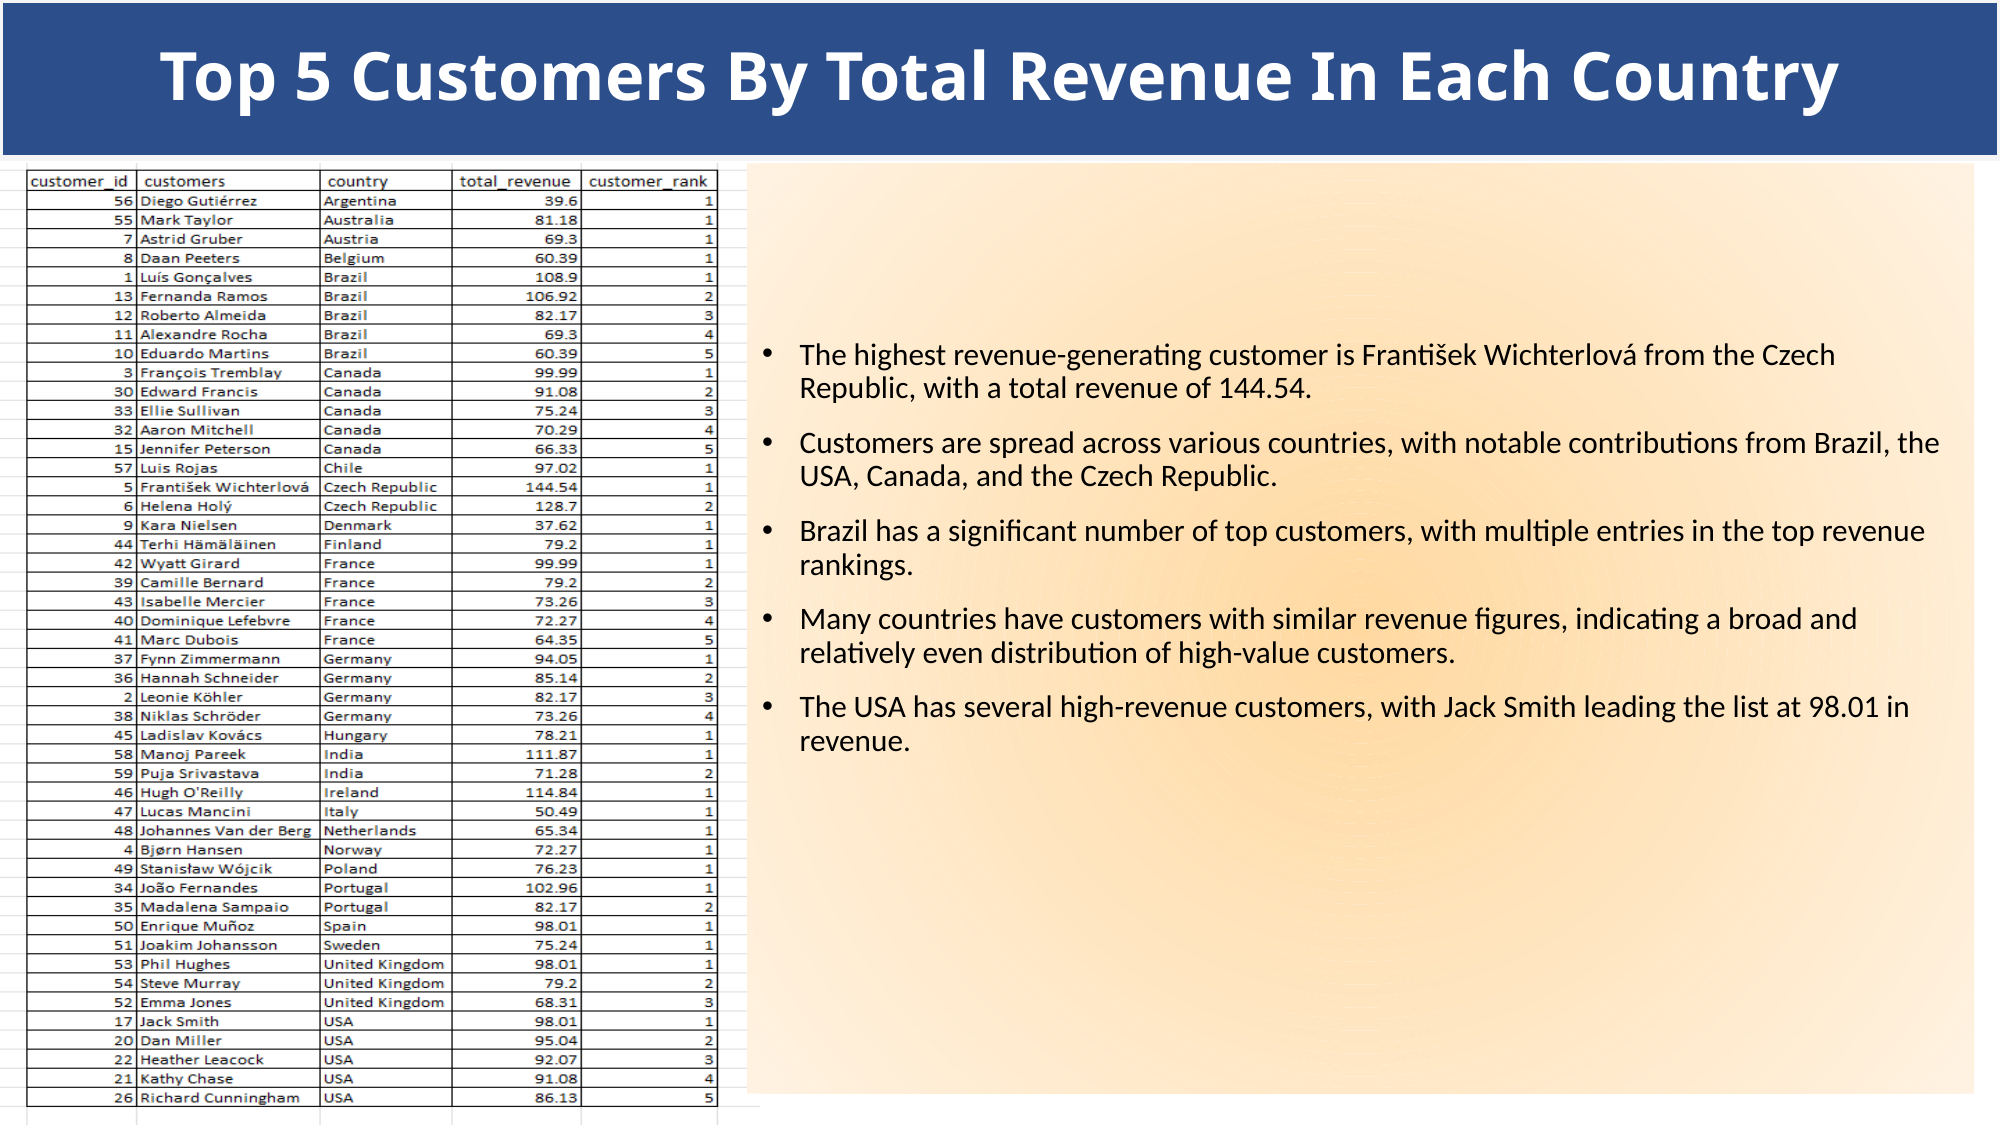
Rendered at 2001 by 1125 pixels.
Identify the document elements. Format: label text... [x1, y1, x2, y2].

picture [0, 163, 760, 1125]
list The highest revenue-generating customer is František Wichterlová from the Czech Republic, with a total revenue of 144.54. Customers are spread across various countries, with notable contributions from Brazil, the USA, Canada, and the Czech Republic. Brazil has a significant number of top customers, with multiple entries in the top revenue rankings. Many countries have customers with similar revenue figures, indicating a broad and relatively even distribution of high-value customers. The USA has several high-revenue customers, with Jack Smith leading the list at 98.01 in revenue. [760, 163, 1975, 1094]
text_box Top 5 Customers By Total Revenue In Each Country [0, 0, 2000, 159]
